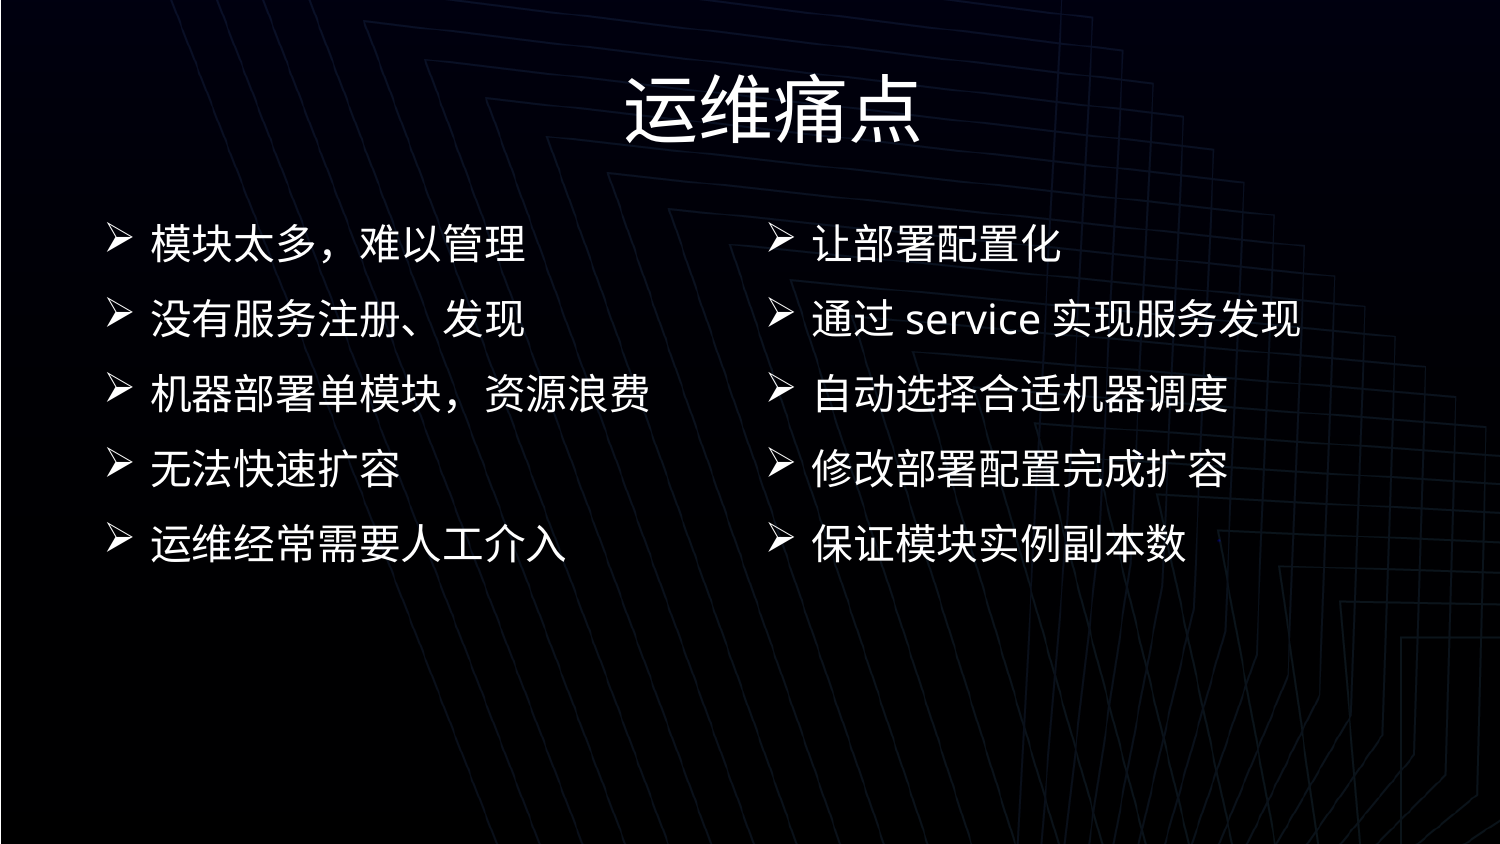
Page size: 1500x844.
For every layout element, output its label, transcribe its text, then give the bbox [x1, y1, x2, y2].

picture [0, 0, 1500, 844]
text_box 运维痛点 [147, 55, 1400, 161]
text_box 模块太多，难以管理 没有服务注册、发现 机器部署单模块，资源浪费 无法快速扩容 运维经常需要人工介入 [88, 185, 668, 576]
text_box 让部署配置化 通过service实现服务发现 自动选择合适机器调度 修改部署配置完成扩容 保证模块实例副本数 [750, 185, 1329, 576]
